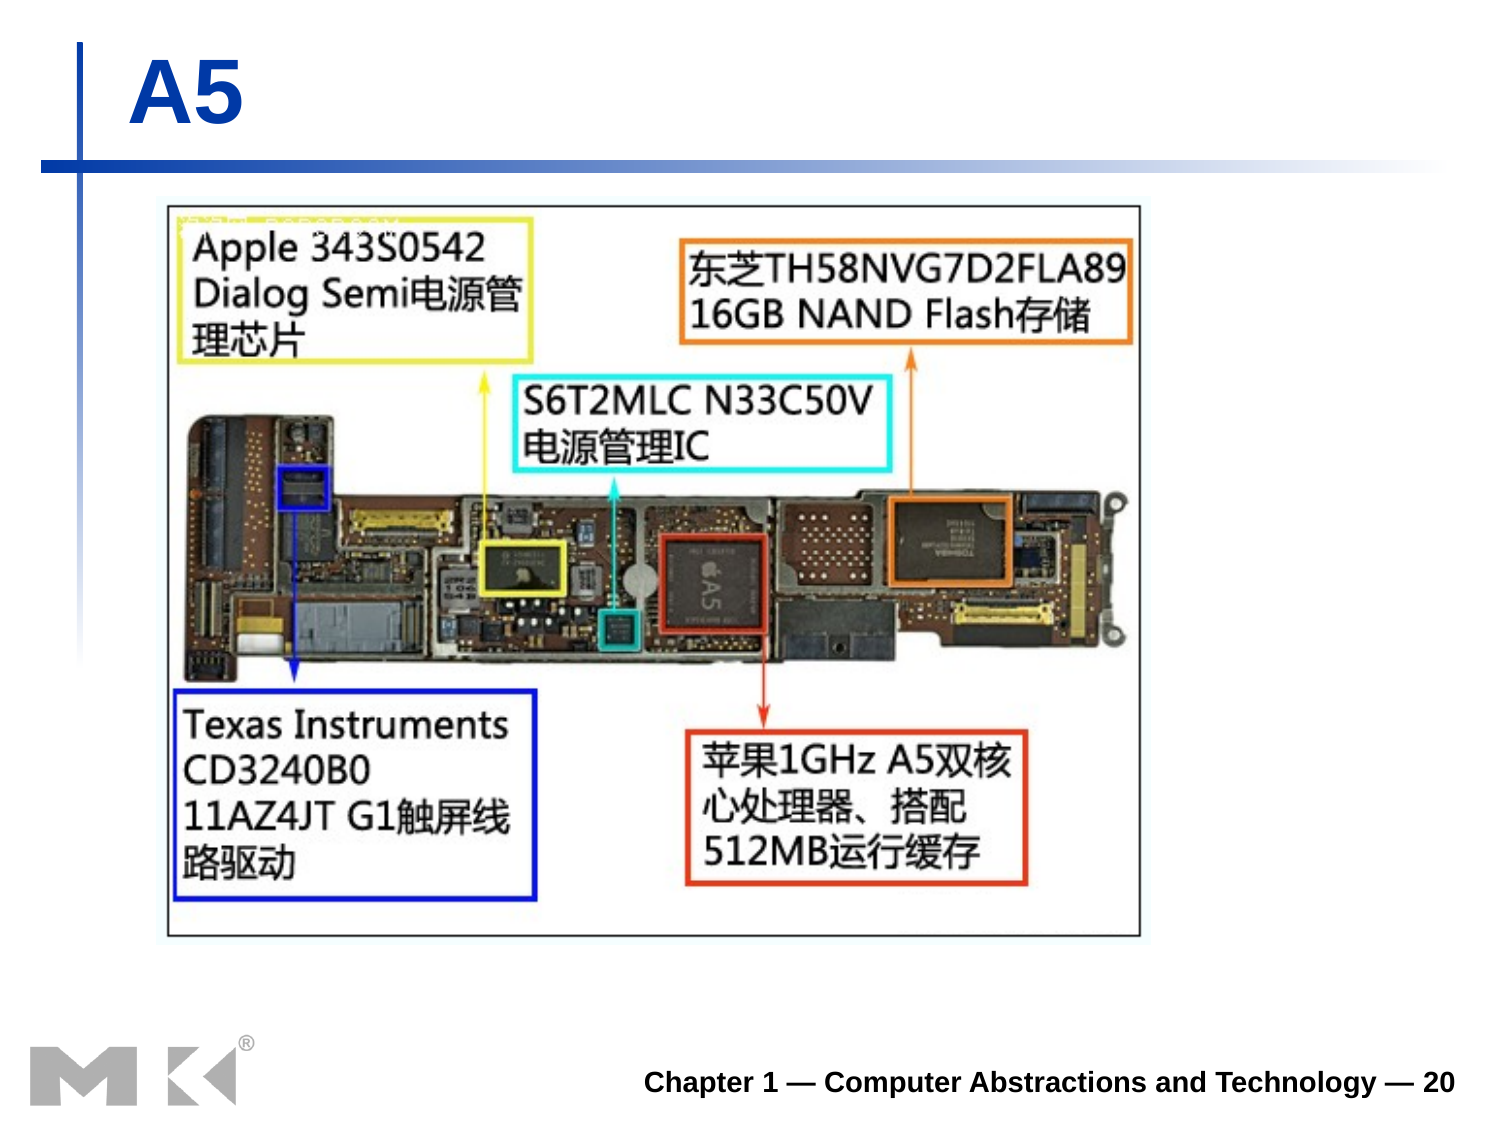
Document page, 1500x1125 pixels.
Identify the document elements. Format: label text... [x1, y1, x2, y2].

picture [155, 196, 1152, 945]
title A5 [111, 0, 1468, 150]
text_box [722, 161, 726, 173]
text_box IF [612, 161, 617, 173]
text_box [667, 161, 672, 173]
text_box Di [815, 161, 819, 173]
text_box Di [793, 161, 797, 173]
picture [29, 1034, 255, 1106]
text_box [700, 161, 706, 173]
footer Chapter 1 — Computer Abstractions and Technology — 20 [277, 1046, 1471, 1106]
text_box [436, 161, 440, 173]
